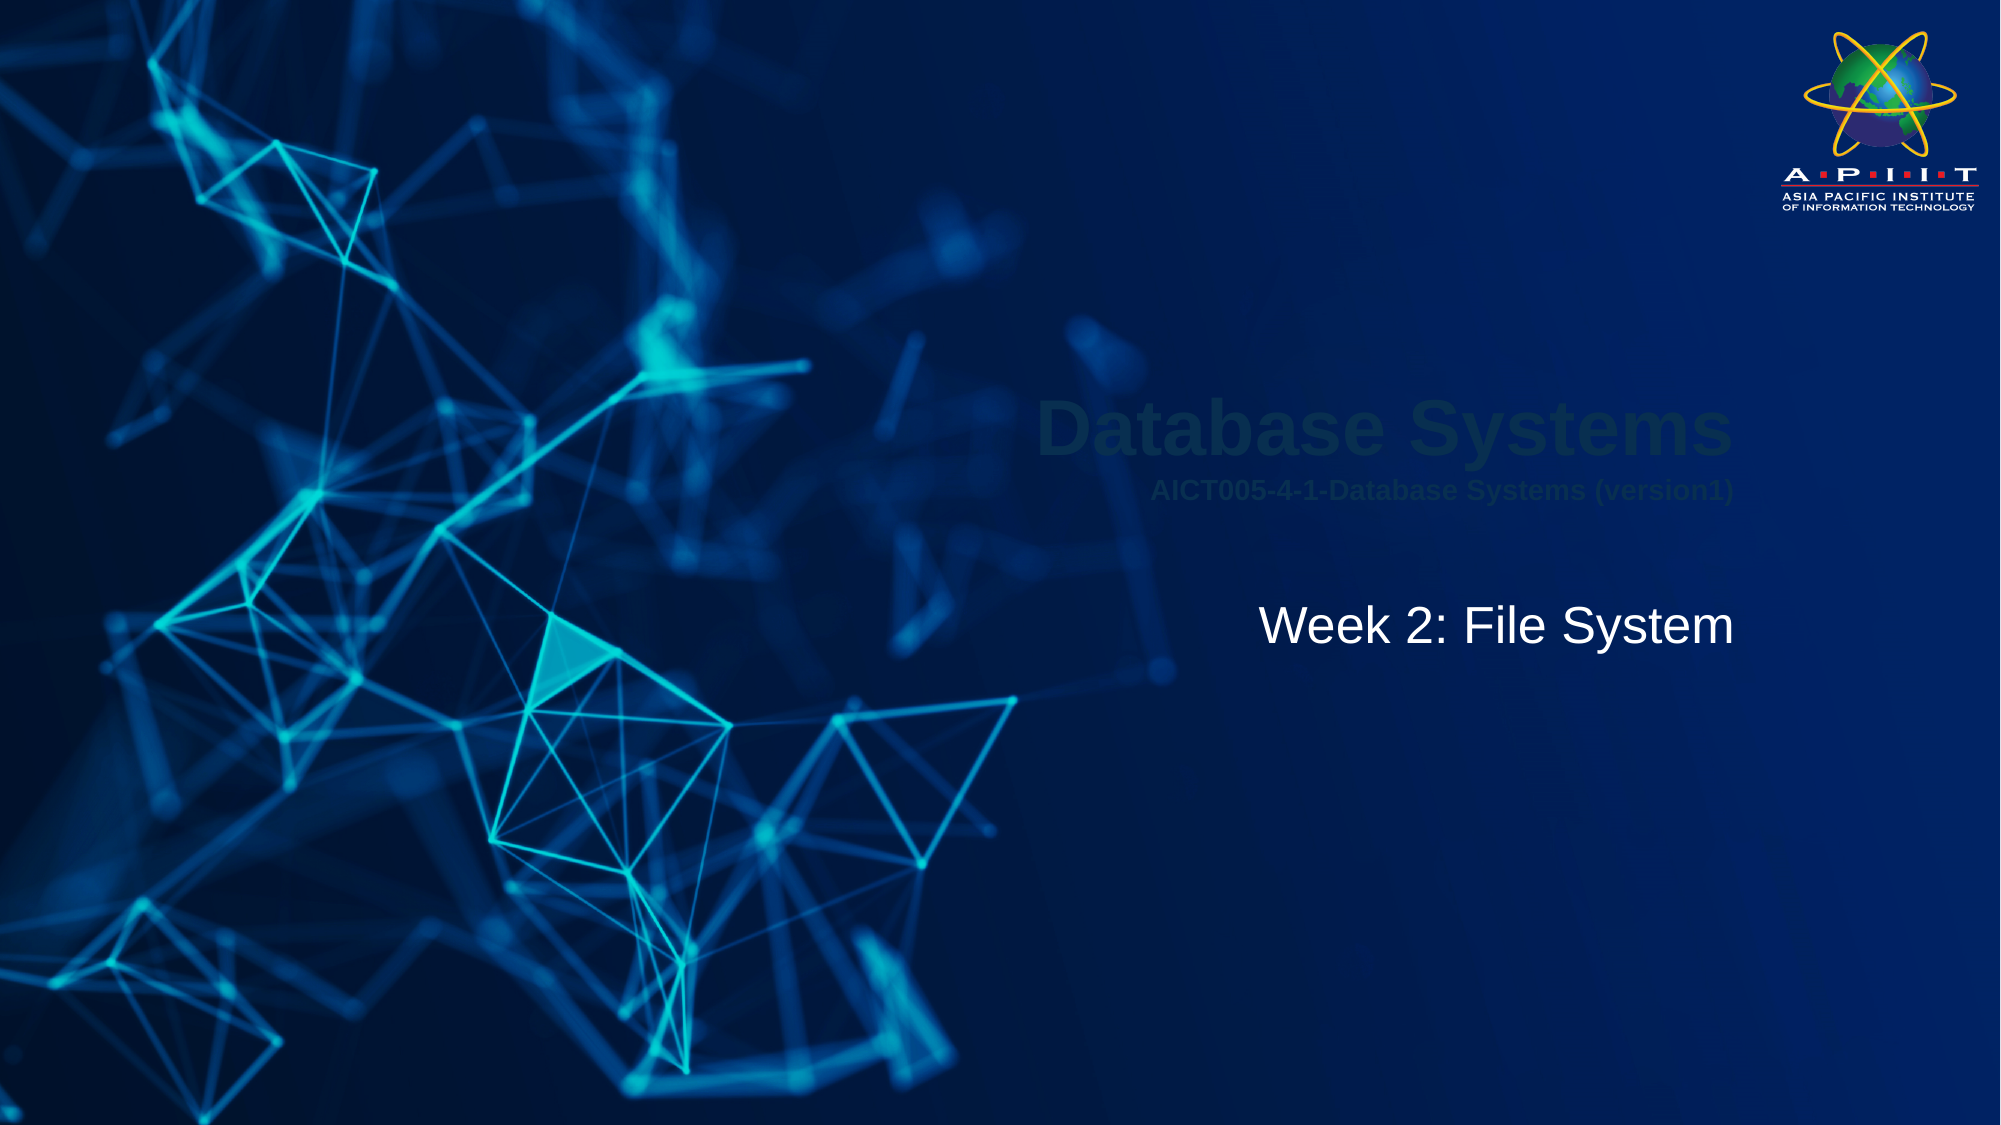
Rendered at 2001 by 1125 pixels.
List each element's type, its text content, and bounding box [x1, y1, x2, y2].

subtitle Week 2: File System [639, 584, 1750, 872]
picture [0, 0, 2001, 1125]
title Database Systems AICT005-4-1-Database Systems (version1) [641, 339, 1750, 543]
